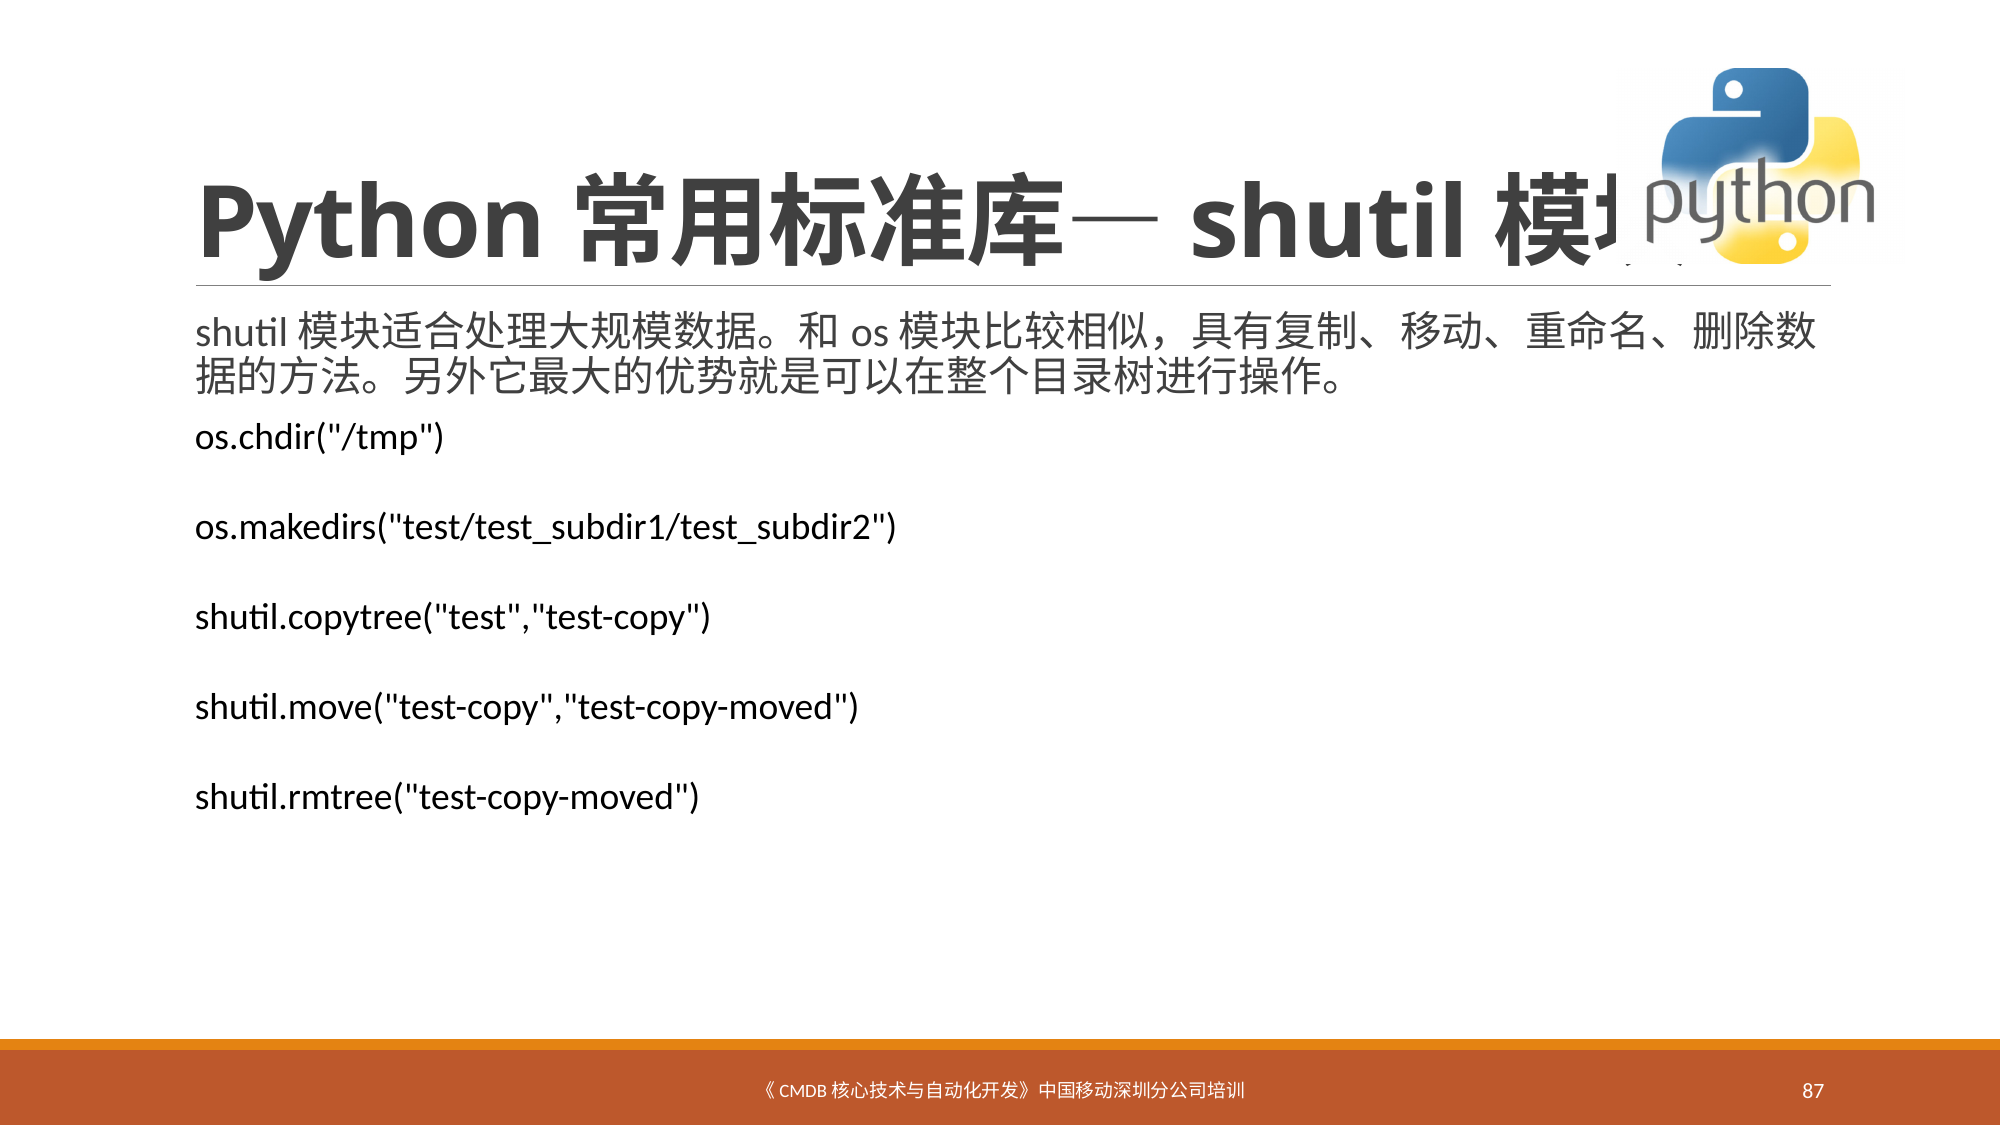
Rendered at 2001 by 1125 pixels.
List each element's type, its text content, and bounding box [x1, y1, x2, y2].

text_box os.chdir("/tmp") os.makedirs("test/test_subdir1/test_subdir2") shutil.copytree("test","test-copy") shutil.move("test-copy","test-copy-moved") shutil.rmtree("test-copy-moved") [180, 404, 1815, 870]
list shutil模块适合处理大规模数据。和os模块比较相似，具有复制、移动、重命名、删除数据的方法。另外它最大的优势就是可以在整个目录树进行操作。 [180, 302, 1830, 963]
title Python常用标准库—shutil模块 [180, 47, 1830, 285]
picture [1616, 68, 1906, 264]
footer 《CMDB核心技术与自动化开发》中国移动深圳分公司培训 [604, 1059, 1396, 1120]
slide_number 87 [1624, 1059, 1840, 1120]
